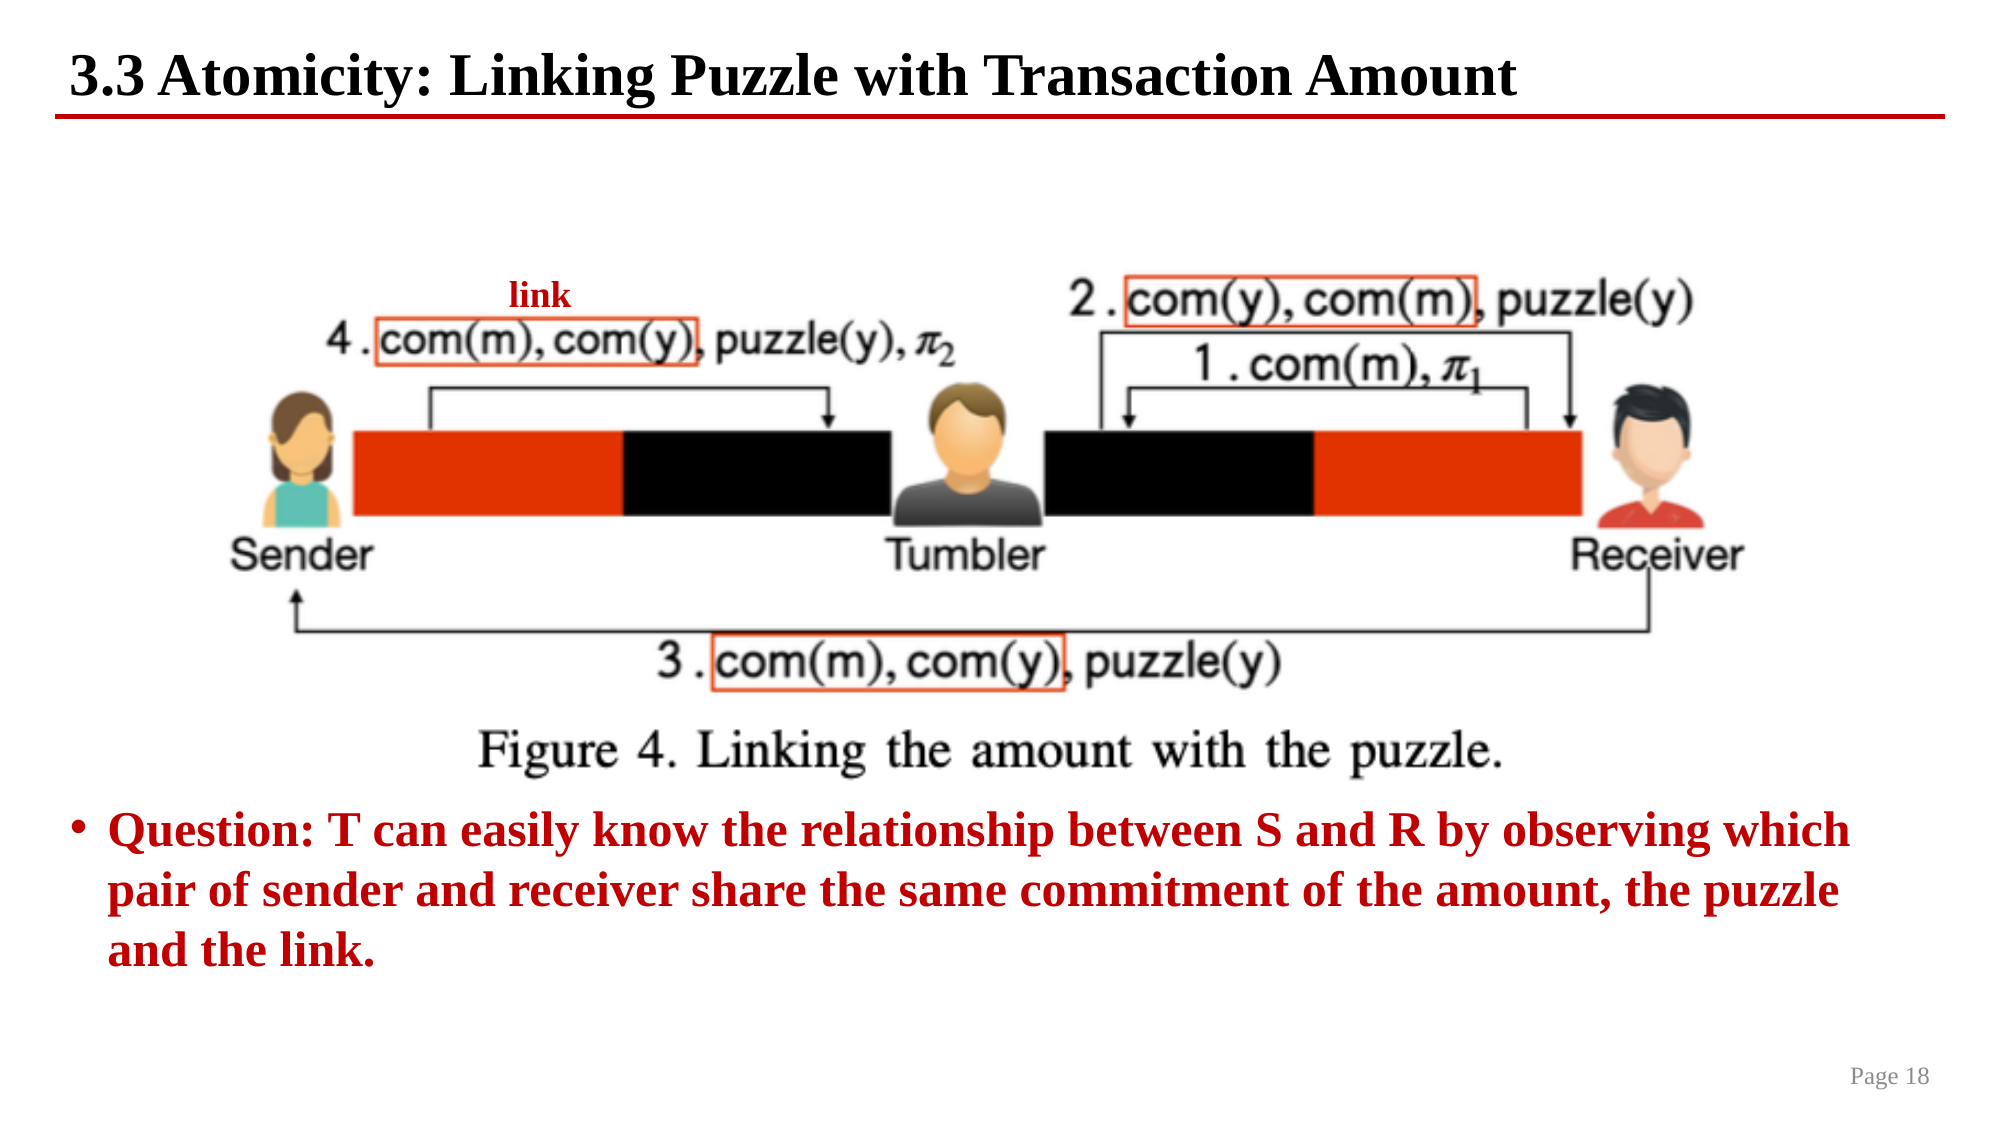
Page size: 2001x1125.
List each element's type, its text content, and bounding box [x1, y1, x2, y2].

list Question: T can easily know the relationship between S and R by observing which pair of sender and receiver share the same commitment of the amount, the puzzle and the link. [55, 142, 1945, 1028]
picture [158, 262, 1842, 794]
title 3.3 Atomicity: Linking Puzzle with Transaction Amount [55, 26, 1945, 115]
slide_number Page 18 [1494, 1053, 1945, 1095]
